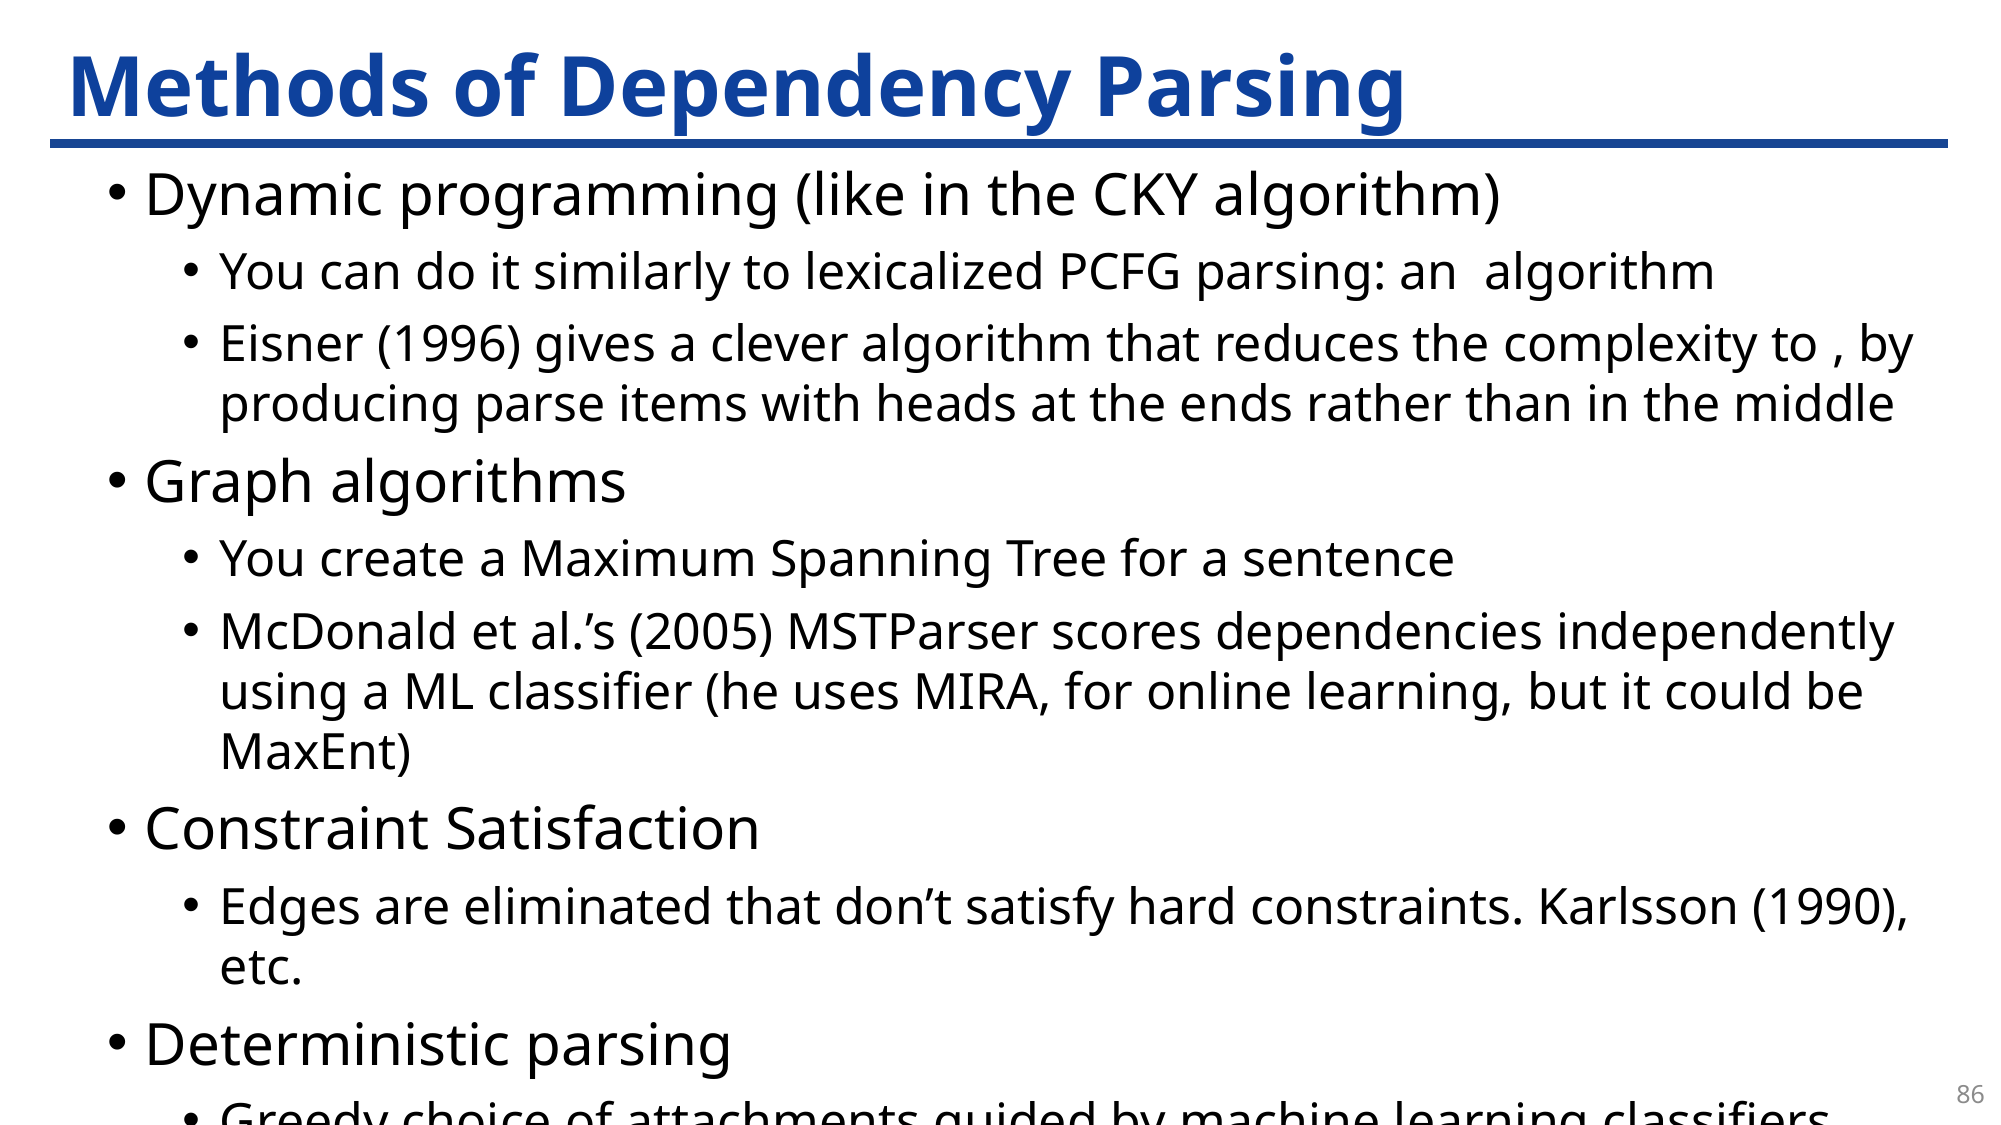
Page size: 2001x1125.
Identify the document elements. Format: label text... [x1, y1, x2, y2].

slide_number 86 [1899, 1065, 2000, 1125]
title Methods of Dependency Parsing [51, 39, 1947, 140]
